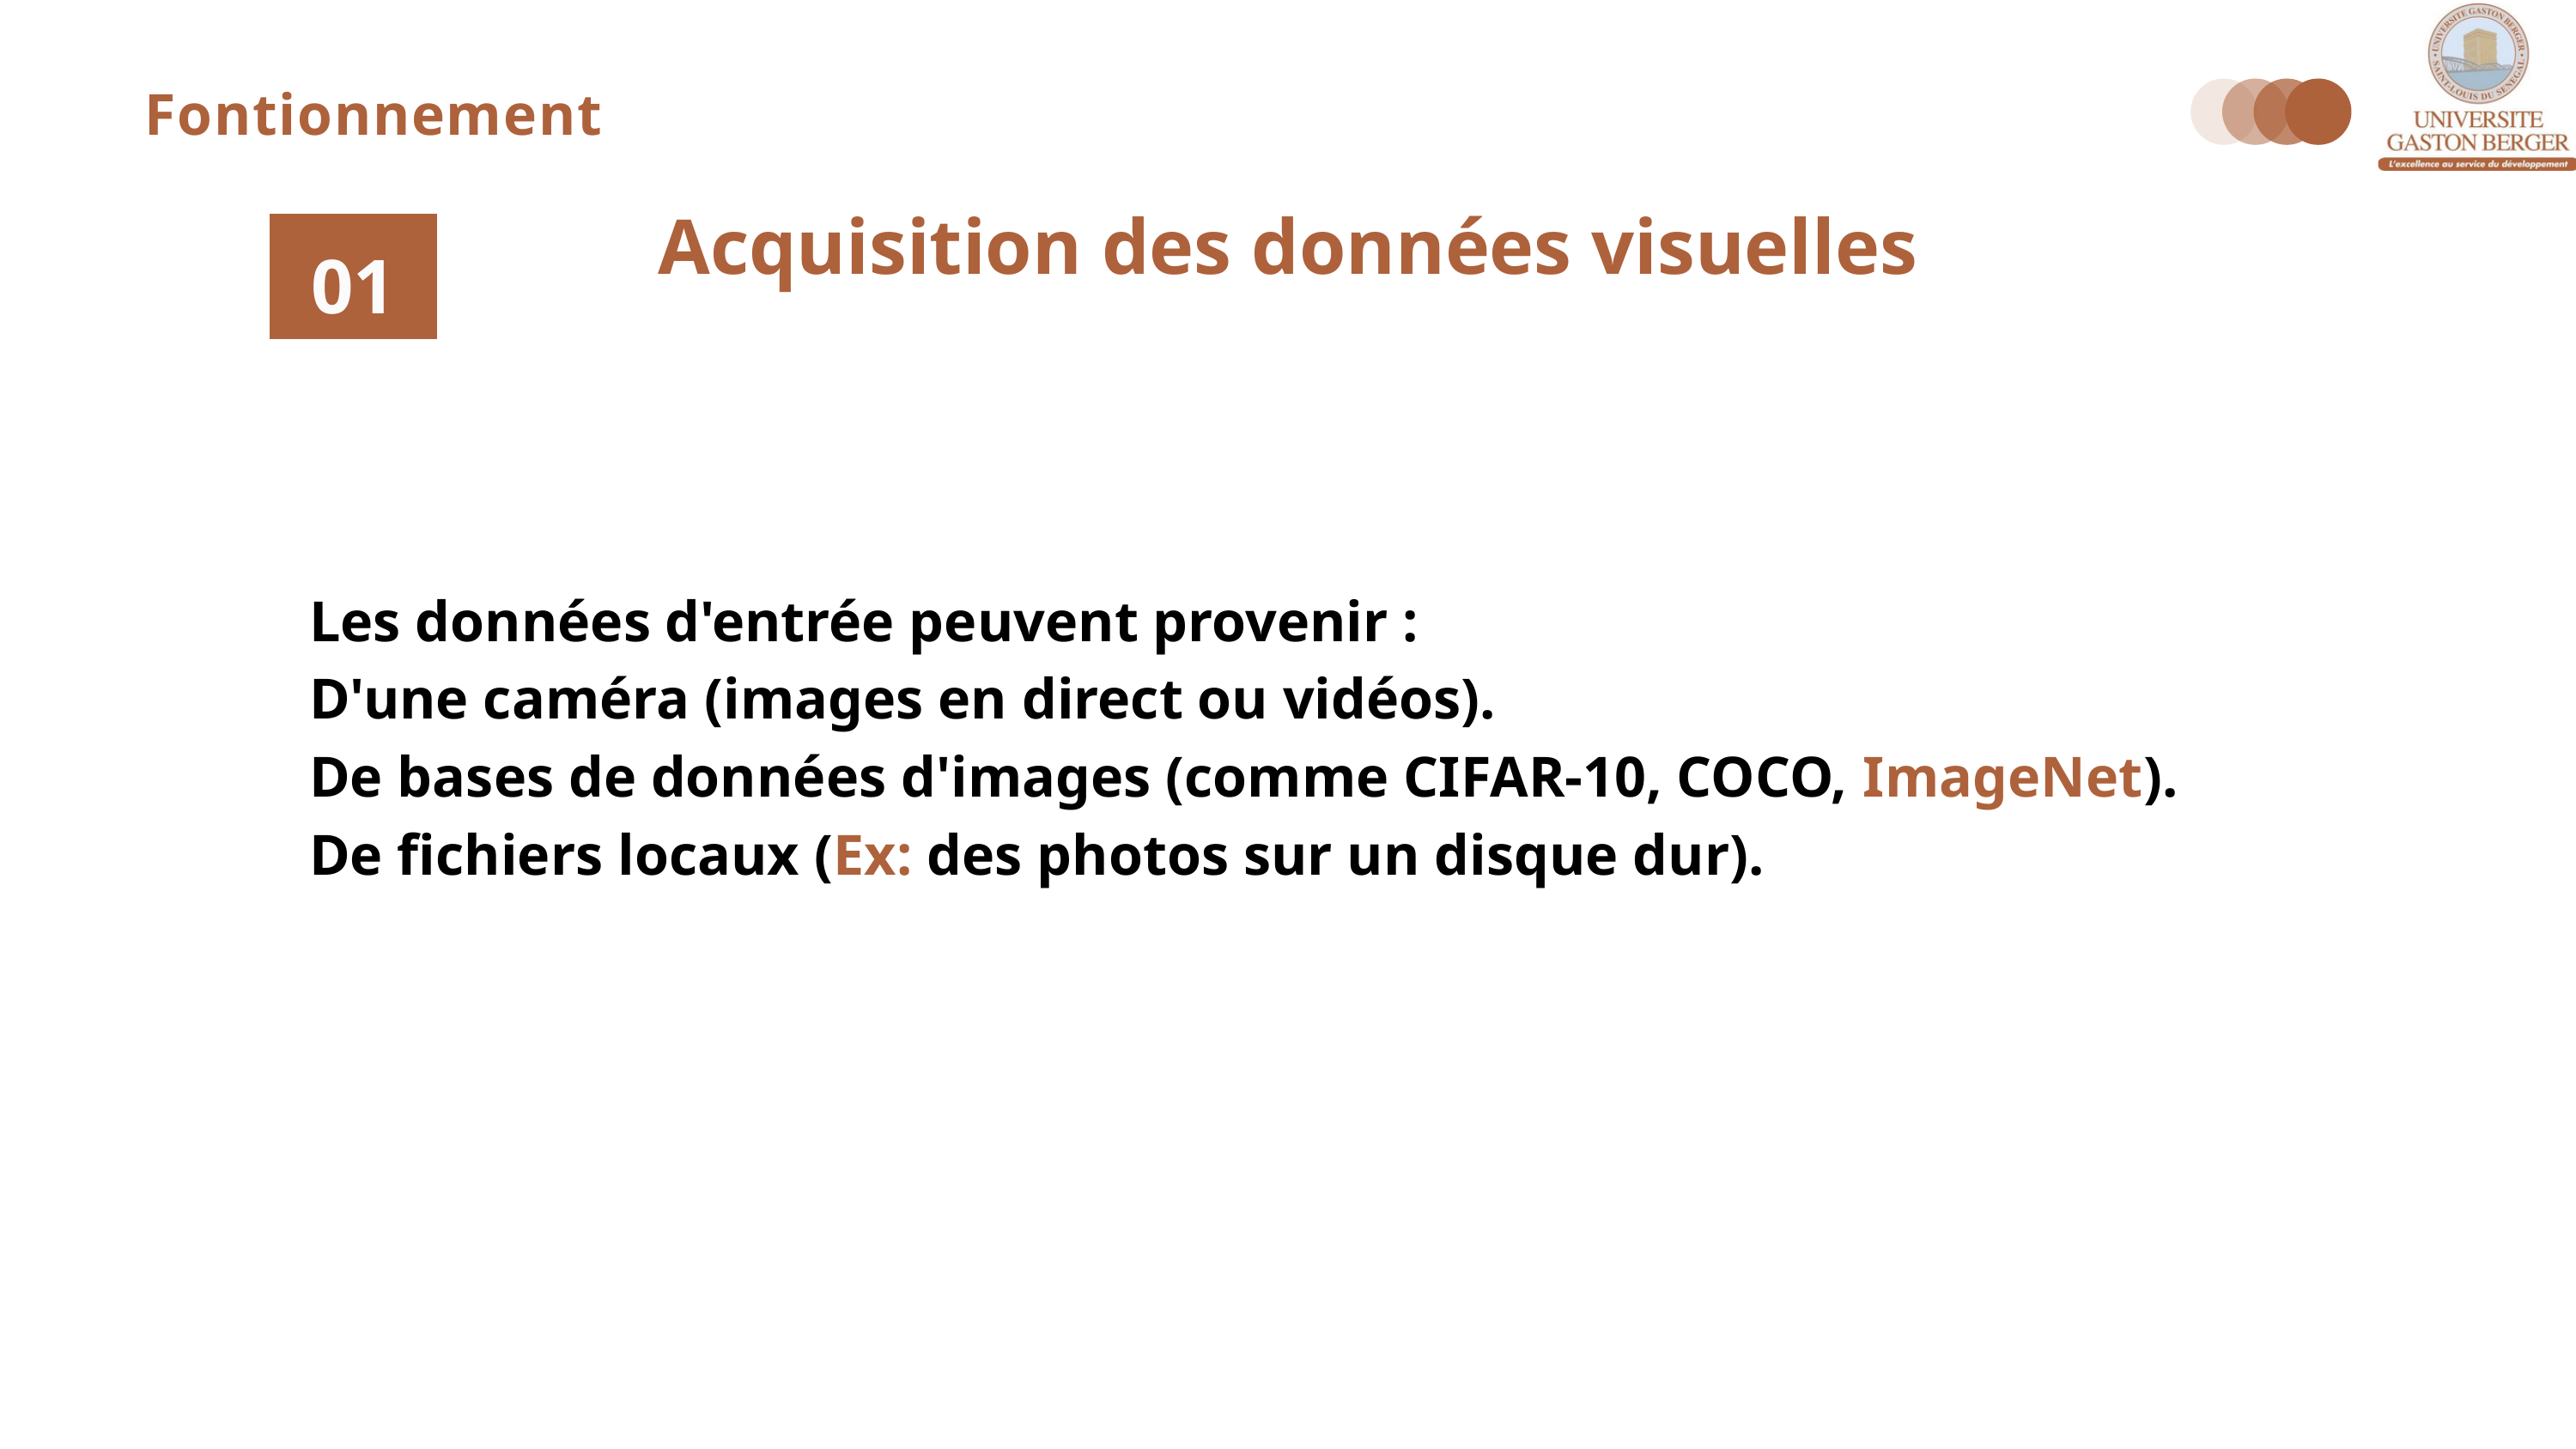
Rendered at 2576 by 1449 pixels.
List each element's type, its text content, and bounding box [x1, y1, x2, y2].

text_box Acquisition des données visuelles [620, 207, 1956, 290]
text_box [2378, 3, 2576, 171]
text_box Les données d'entrée peuvent provenir : D'une caméra (images en direct ou vidéos). De bases de données d'images (comme CIFAR-10, COCO, ImageNet). De fichiers locaux (Ex: des photos sur un disque dur). [309, 574, 2379, 964]
text_box Fontionnement [144, 67, 731, 148]
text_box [2190, 78, 2352, 145]
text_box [269, 214, 438, 340]
